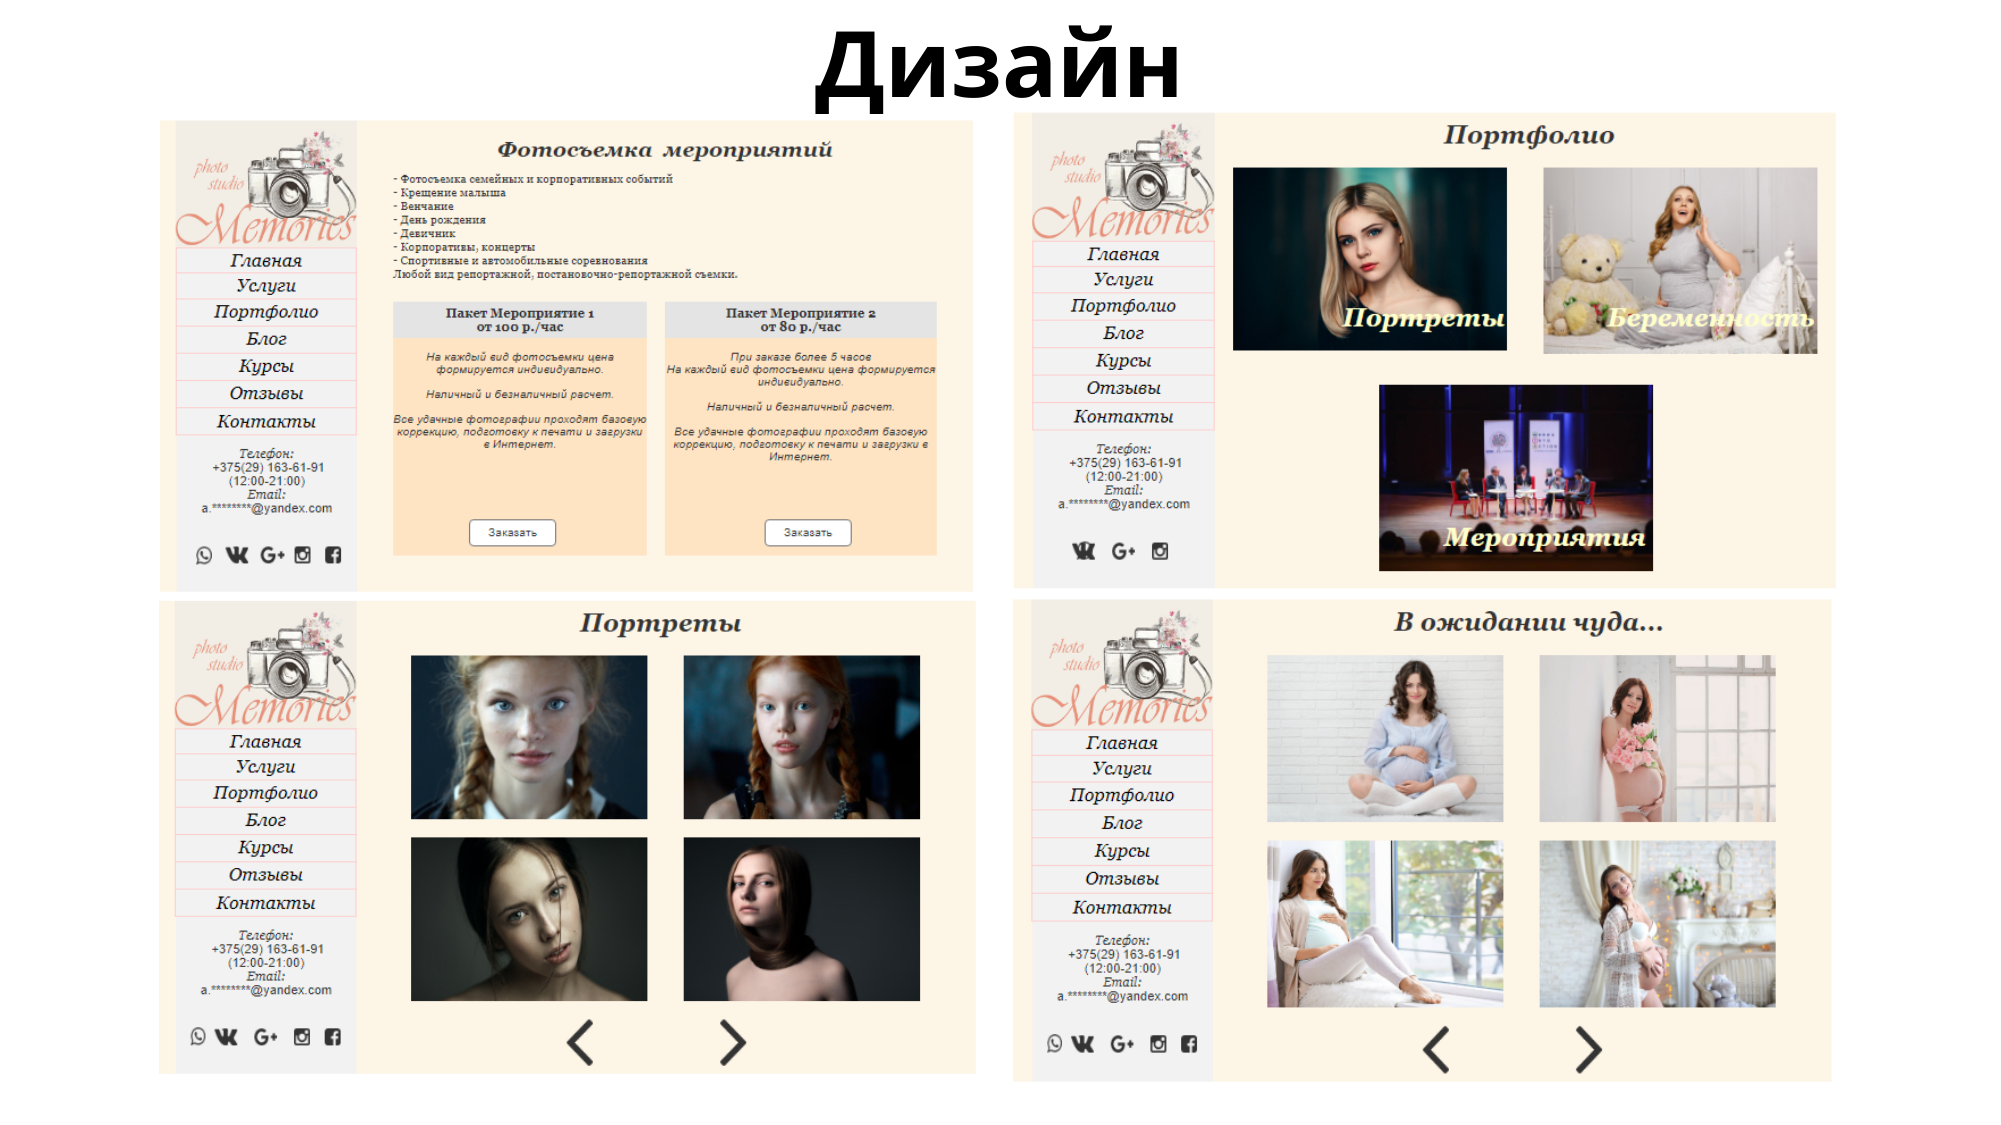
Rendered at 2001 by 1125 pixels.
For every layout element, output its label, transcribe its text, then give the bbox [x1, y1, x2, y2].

picture [1010, 108, 1837, 1083]
text_box Дизайн [137, 0, 1863, 136]
picture [159, 114, 985, 1083]
